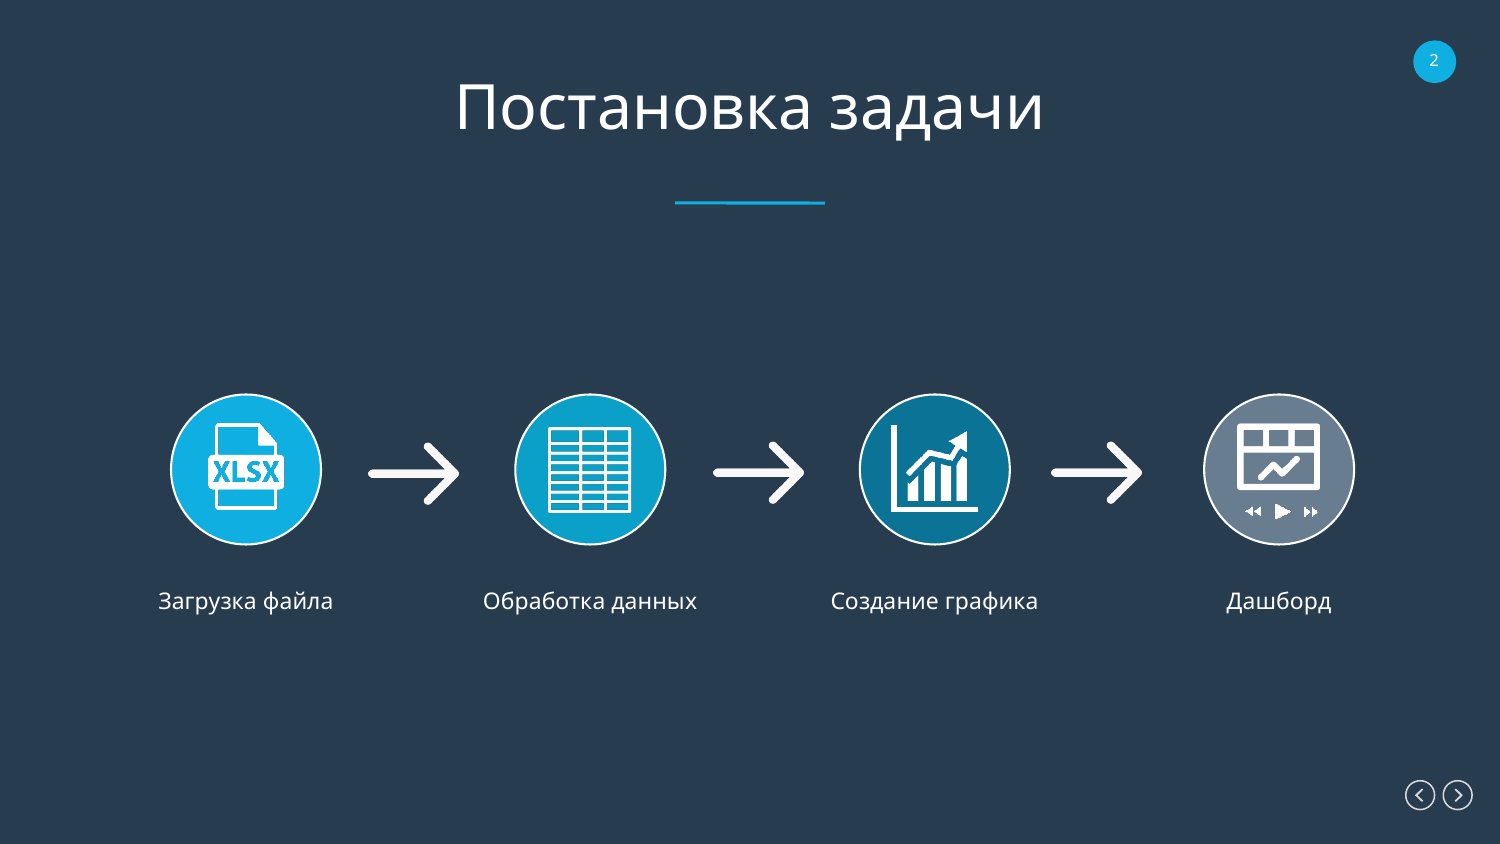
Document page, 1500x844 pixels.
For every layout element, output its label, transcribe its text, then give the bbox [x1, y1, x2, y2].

text_box [169, 393, 323, 546]
picture [941, 465, 951, 500]
picture [1245, 503, 1261, 519]
picture [907, 433, 966, 475]
text_box Создание графика [811, 587, 1058, 616]
picture [209, 424, 284, 509]
picture [1272, 503, 1294, 519]
picture [925, 462, 934, 500]
text_box Загрузка файла [122, 587, 370, 616]
picture [549, 428, 631, 512]
picture [957, 457, 966, 500]
text_box [1203, 393, 1356, 546]
text_box [858, 393, 1011, 546]
picture [908, 477, 918, 500]
text_box Дашборд [1155, 587, 1403, 616]
picture [1304, 504, 1318, 519]
list Постановка задачи [97, 71, 1403, 147]
picture [368, 428, 459, 519]
picture [1237, 415, 1320, 498]
picture [1051, 427, 1142, 518]
text_box [514, 393, 667, 546]
picture [892, 426, 977, 511]
text_box Обработка данных [467, 587, 714, 616]
picture [713, 427, 804, 518]
